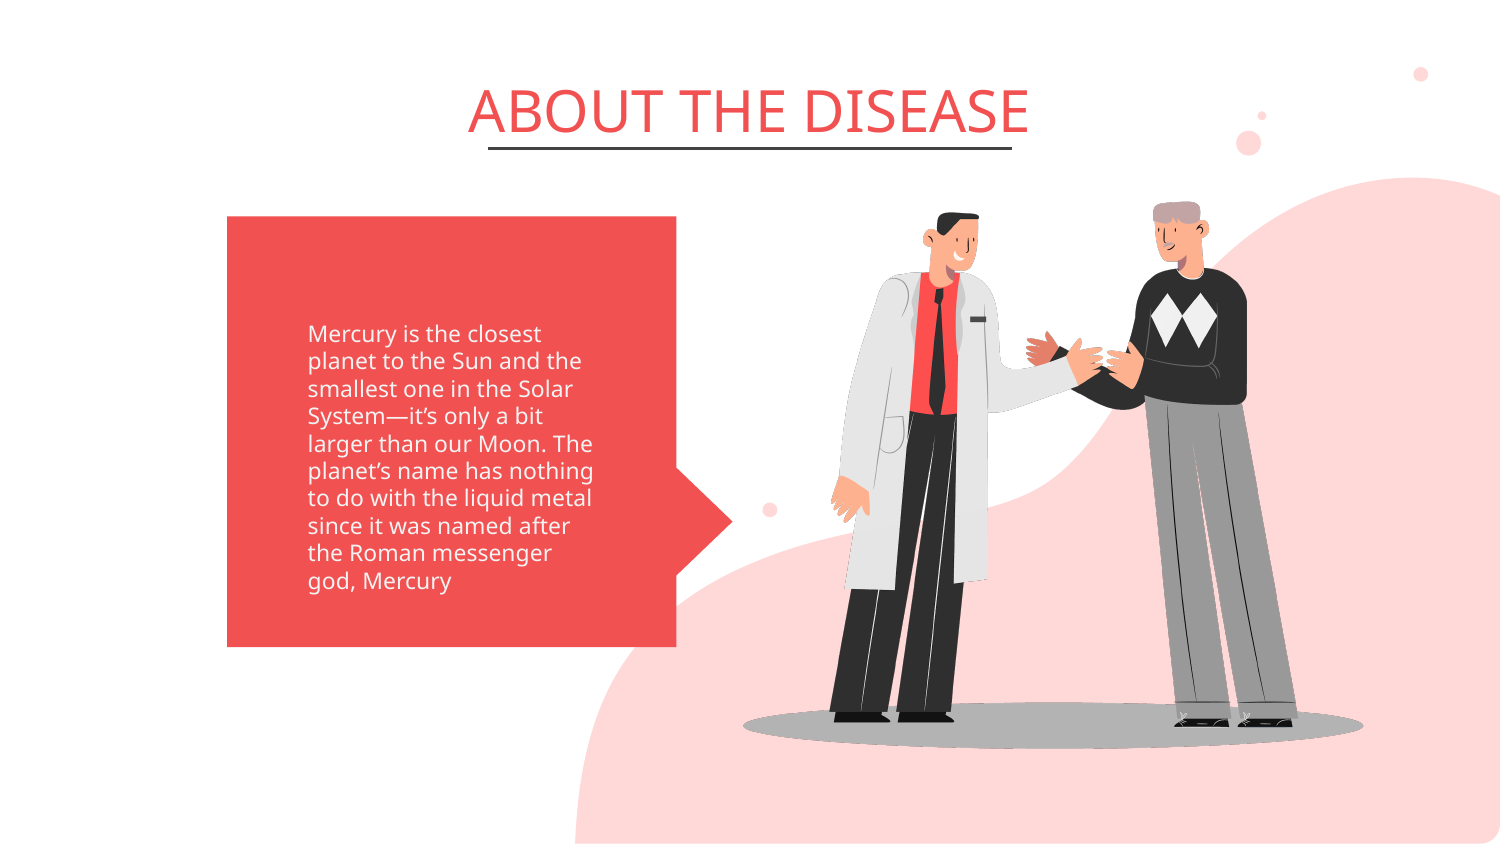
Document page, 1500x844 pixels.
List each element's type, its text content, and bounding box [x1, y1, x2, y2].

picture [717, 196, 1397, 760]
title ABOUT THE DISEASE [9, 76, 1491, 143]
text_box [1236, 130, 1262, 156]
subtitle Mercury is the closest planet to the Sun and the smallest one in the Solar System—it’s only a bit larger than our Moon. The planet’s name has nothing to do with the liquid metal since it was named after the Roman messenger god, Mercury [275, 307, 608, 574]
text_box [1257, 111, 1267, 121]
text_box [1413, 67, 1429, 82]
